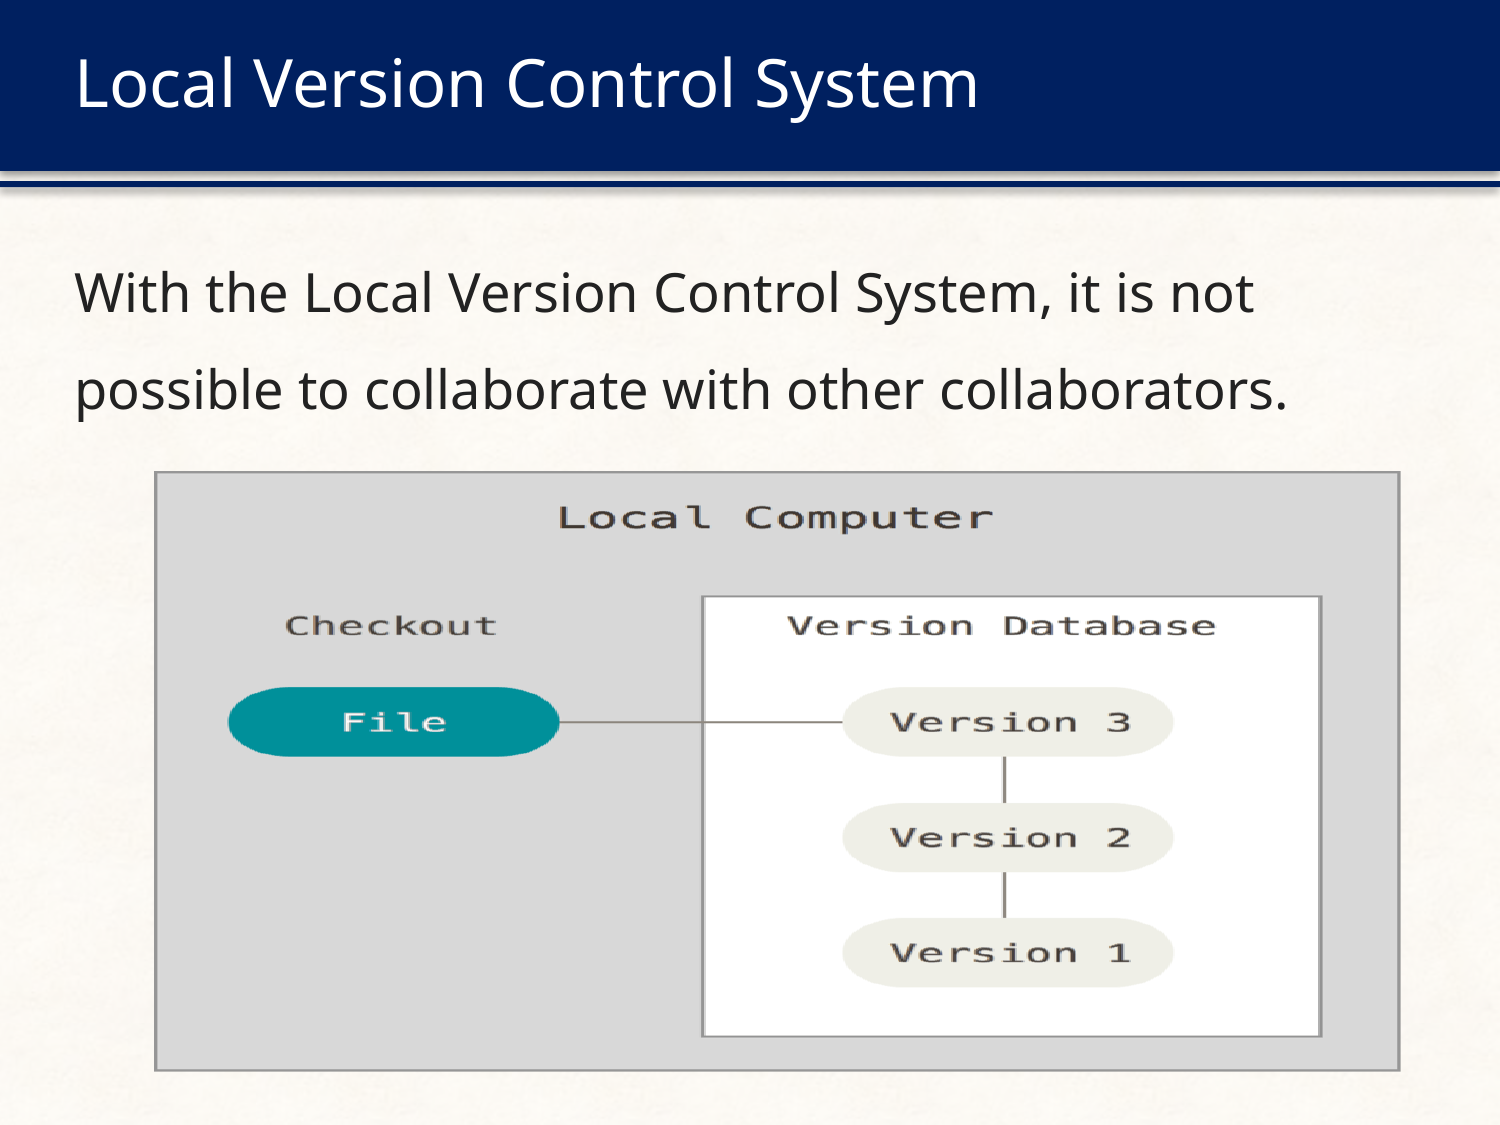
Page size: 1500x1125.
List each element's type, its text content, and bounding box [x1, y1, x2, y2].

title Local Version Control System [59, 0, 1500, 171]
picture [154, 471, 1405, 1073]
list With the Local Version Control System, it is not possible to collaborate with other collaborators. [59, 217, 1468, 1043]
